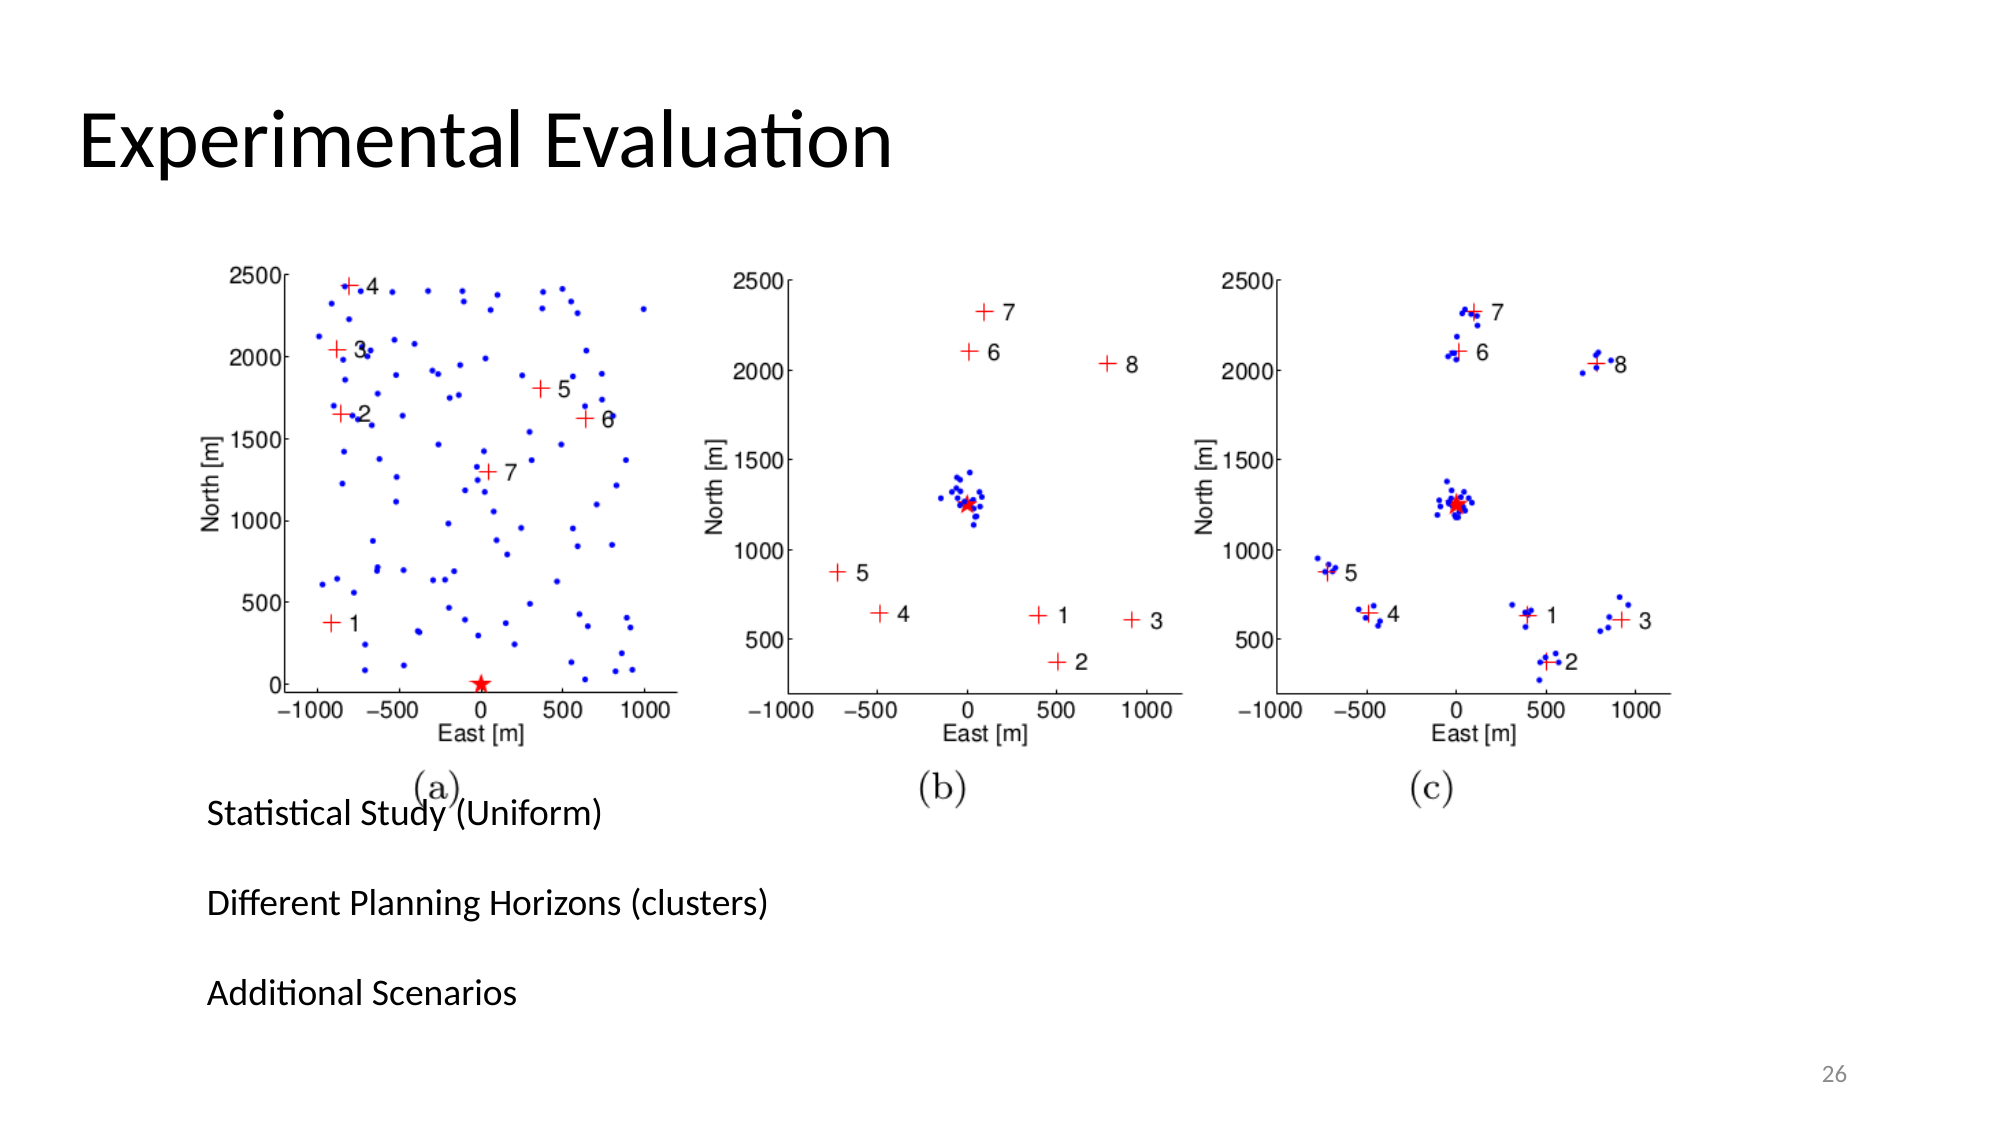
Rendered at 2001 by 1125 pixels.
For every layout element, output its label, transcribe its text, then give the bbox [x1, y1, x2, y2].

text_box Statistical Study (Uniform) Different Planning Horizons (clusters) Additional Scenarios [192, 818, 785, 1021]
slide_number 26 [1412, 1042, 1863, 1103]
picture [187, 252, 1702, 818]
text_box Experimental Evaluation [64, 77, 911, 192]
